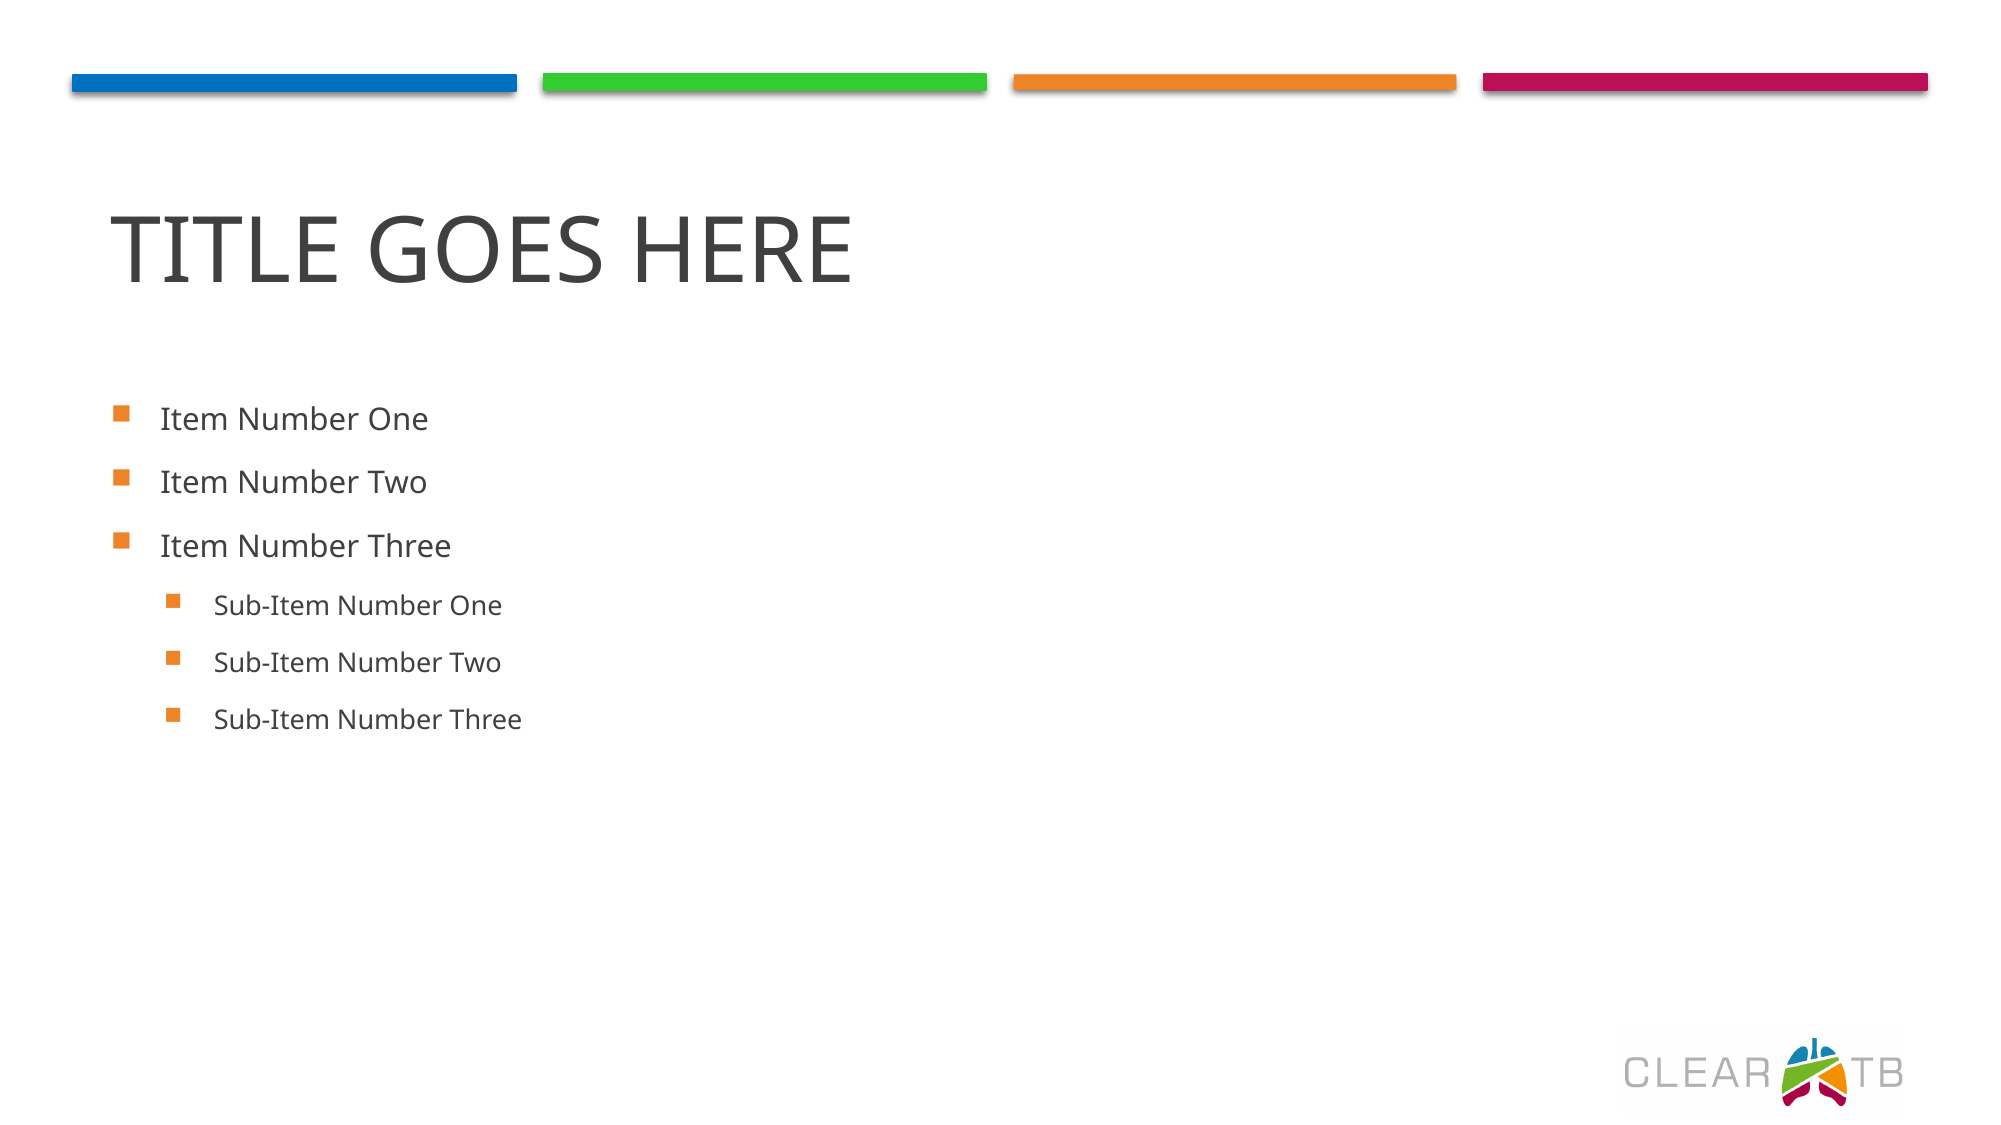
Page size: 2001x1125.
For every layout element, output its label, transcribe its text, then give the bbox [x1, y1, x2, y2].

picture [1622, 1026, 1905, 1114]
list Item Number One Item Number Two Item Number Three Sub-Item Number One Sub-Item Number Two Sub-Item Number Three [95, 383, 1905, 981]
title Title goes here [95, 115, 1905, 311]
